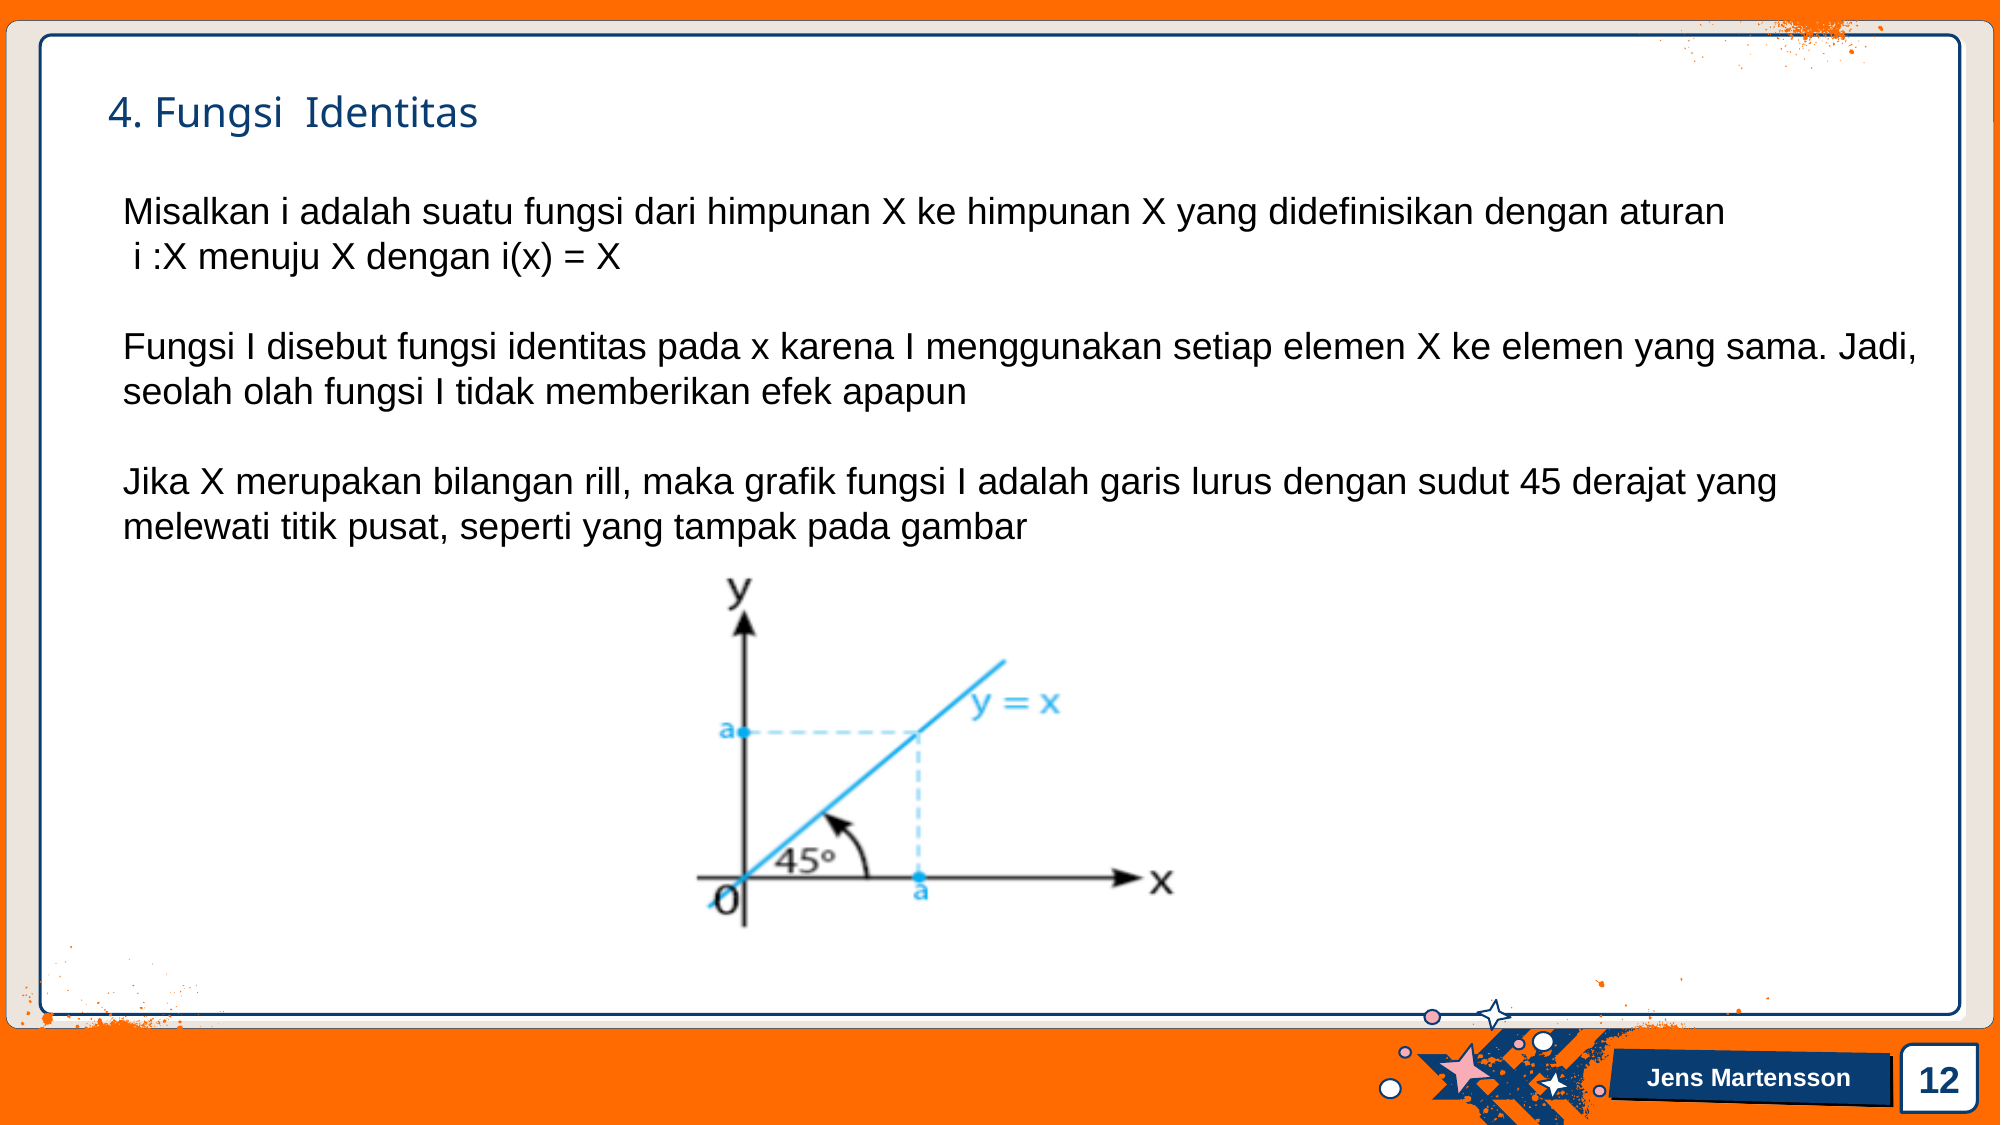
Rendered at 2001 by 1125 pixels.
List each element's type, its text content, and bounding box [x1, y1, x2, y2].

title 4. Fungsi Identitas [108, 91, 1891, 165]
slide_number 12 [1899, 1042, 1979, 1114]
picture [677, 558, 1200, 942]
text_box Misalkan i adalah suatu fungsi dari himpunan X ke himpunan X yang didefinisikan dengan aturan i :X menuju X dengan i(x) = X Fungsi I disebut fungsi identitas pada x karena I menggunakan setiap elemen X ke elemen yang sama. Jadi, seolah olah fungsi I tidak memberikan efek apapun Jika X merupakan bilangan rill, maka grafik fungsi I adalah garis lurus dengan sudut 45 derajat yang melewati titik pusat, seperti yang tampak pada gambar [108, 179, 1950, 555]
